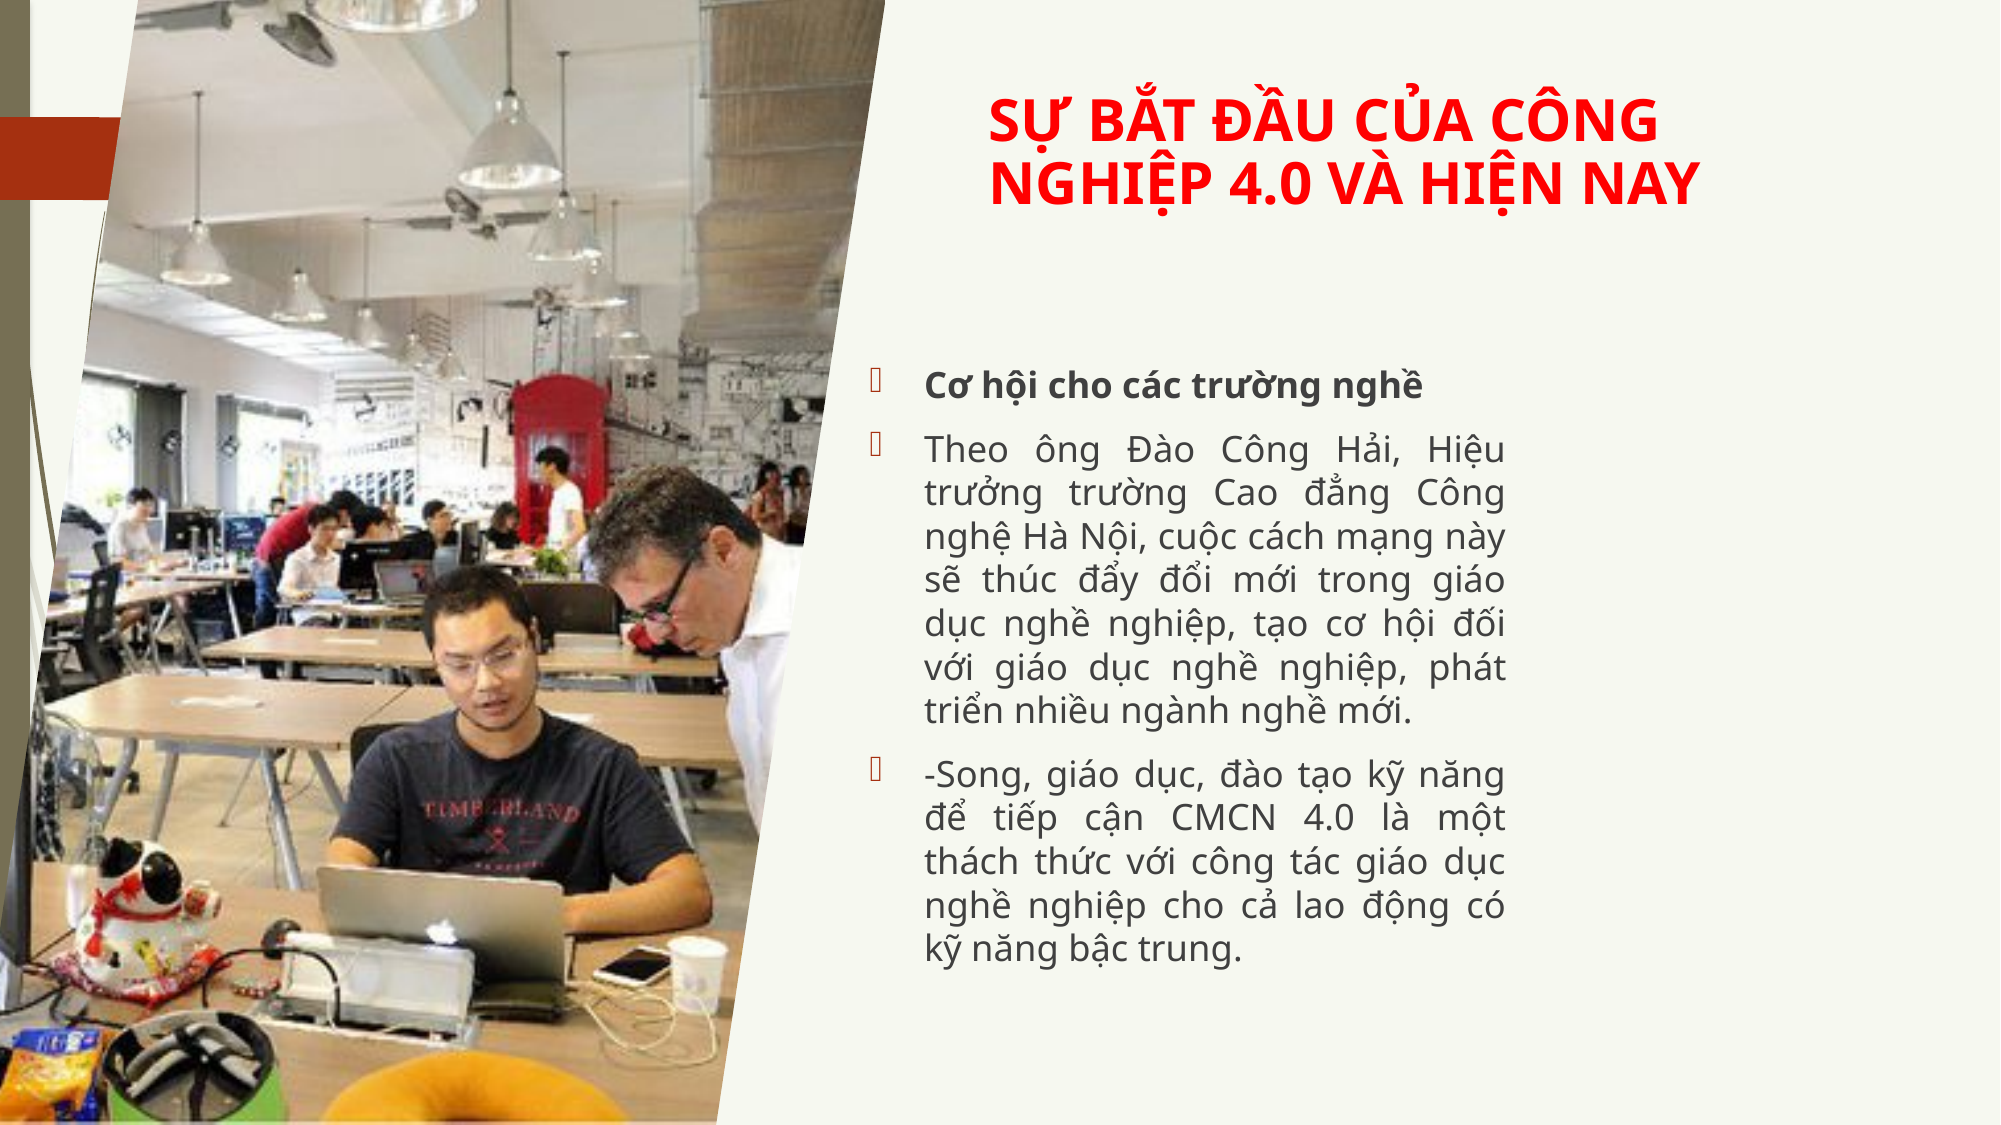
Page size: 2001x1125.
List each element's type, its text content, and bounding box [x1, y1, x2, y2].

title SỰ BẮT ĐẦU CỦA CÔNG NGHIỆP 4.0 VÀ HIỆN NAY [973, 83, 1779, 301]
picture [0, 0, 886, 1125]
list Cơ hội cho các trường nghề Theo ông Đào Công Hải, Hiệu trưởng trường Cao đẳng Công nghệ Hà Nội, cuộc cách mạng này sẽ thúc đẩy đổi mới trong giáo dục nghề nghiệp, tạo cơ hội đối với giáo dục nghề nghiệp, phát triển nhiều ngành nghề mới. -Song, giáo dục, đào tạo kỹ năng để tiếp cận CMCN 4.0 là một thách thức với công tác giáo dục nghề nghiệp cho cả lao động có kỹ năng bậc trung. [888, 354, 1522, 992]
